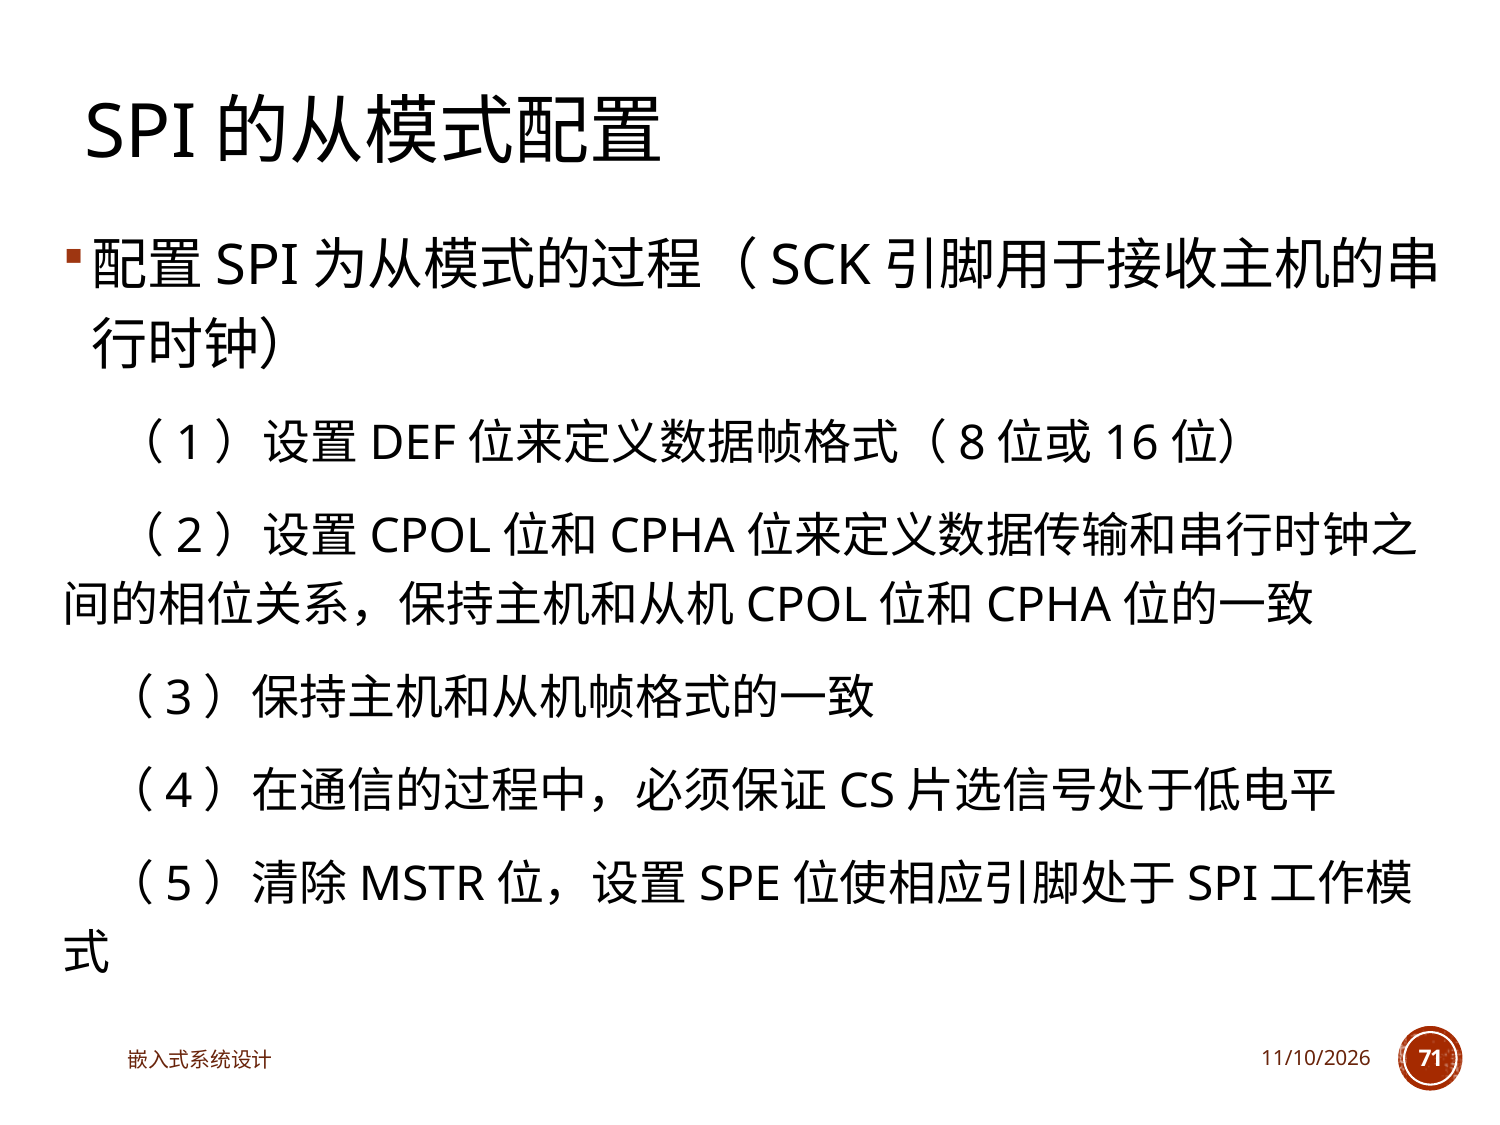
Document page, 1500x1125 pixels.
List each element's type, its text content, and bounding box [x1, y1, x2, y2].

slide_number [982, 1028, 1386, 1089]
title SPI的从模式配置 [47, 46, 1471, 207]
footer 嵌入式系统设计 [112, 1028, 891, 1089]
list 配置SPI为从模式的过程（SCK引脚用于接收主机的串行时钟） （1）设置DEF位来定义数据帧格式（8位或16位） （2）设置CPOL位和CPHA位来定义数据传输和串行时钟之间的相位关系，保持主机和从机CPOL位和CPHA位的一致 （3）保持主机和从机帧格式的一致 （4）在通信的过程中，必须保证CS片选信号处于低电平 （5）清除MSTR位，设置SPE位使相应引脚处于SPI工作模式 [47, 207, 1471, 1073]
slide_number 71 [1391, 1028, 1471, 1089]
